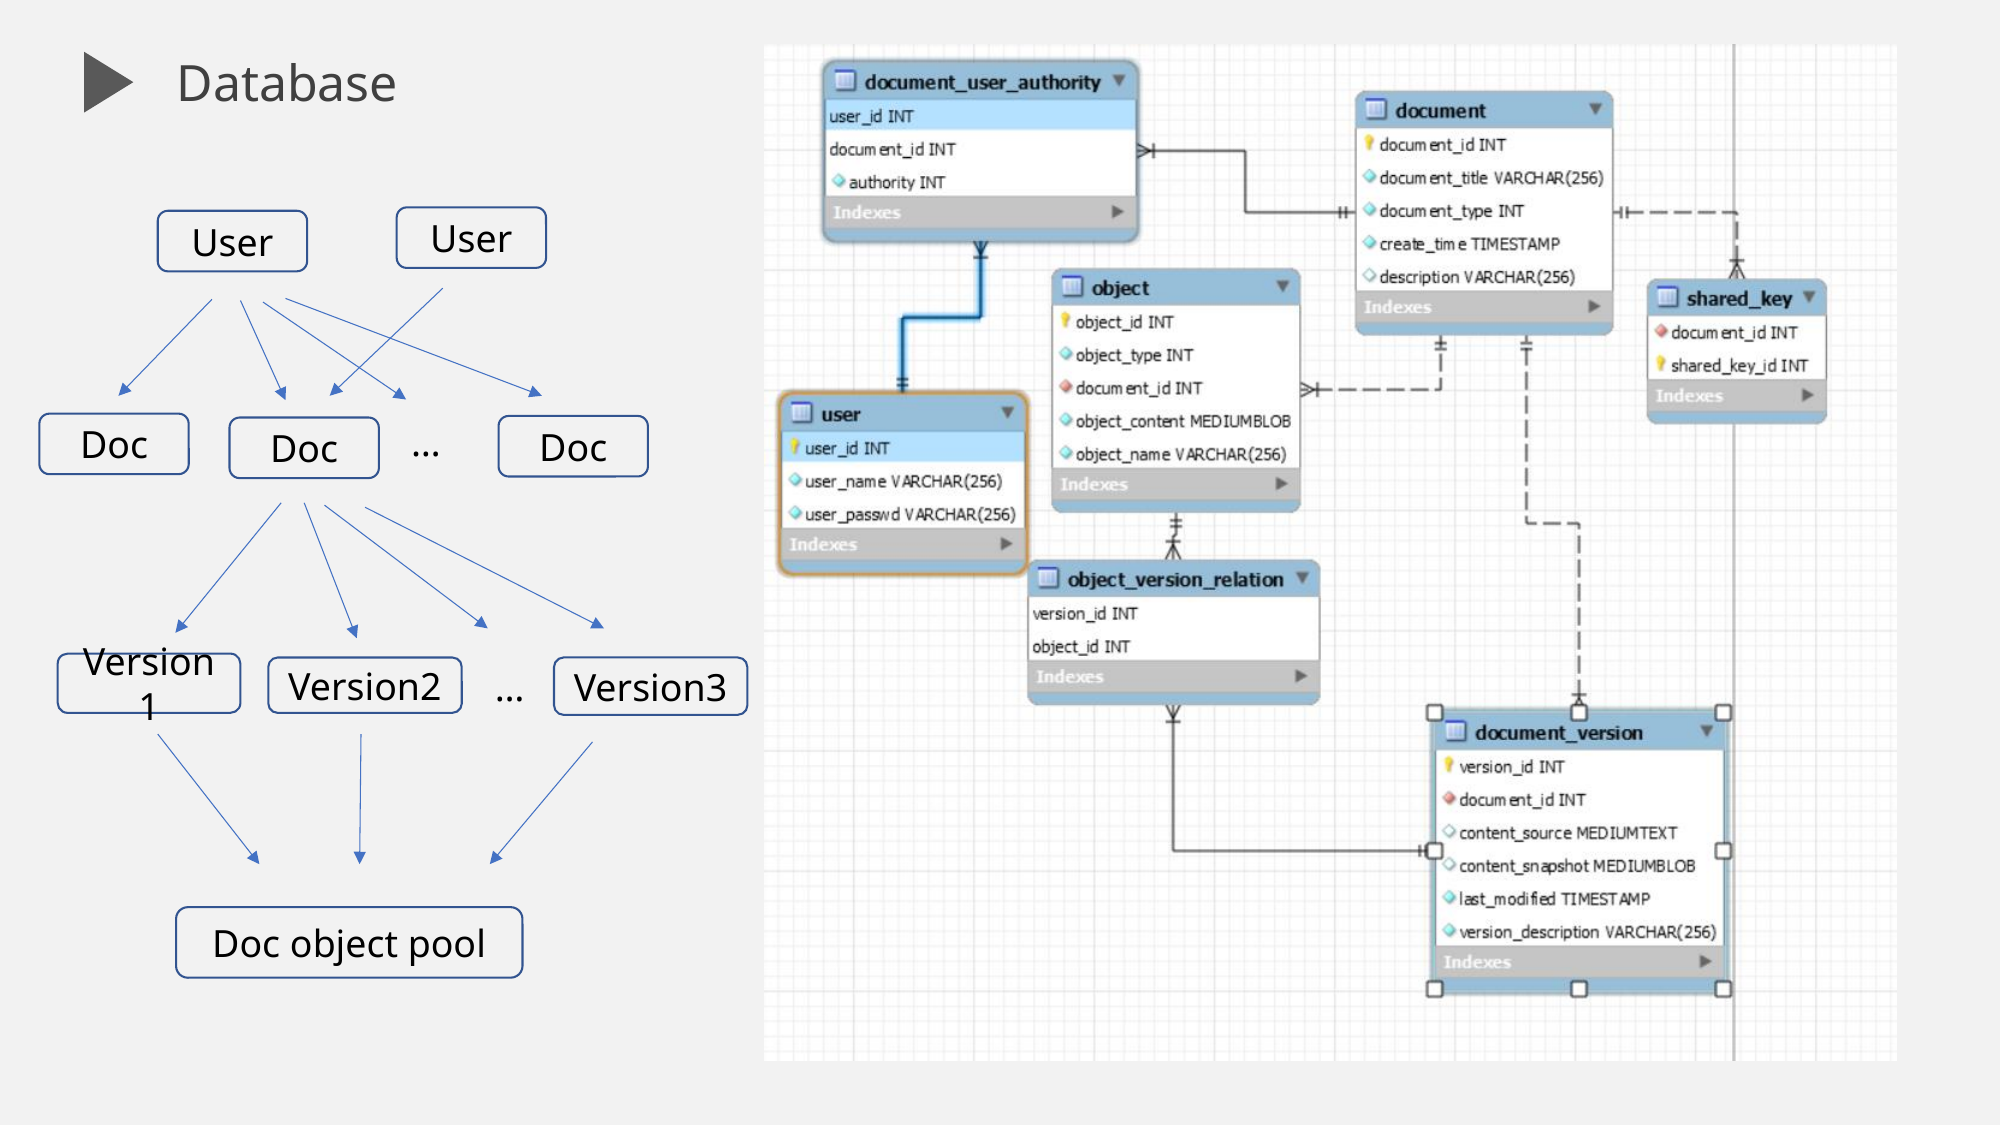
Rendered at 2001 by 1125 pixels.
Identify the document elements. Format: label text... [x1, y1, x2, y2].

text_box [304, 502, 357, 639]
text_box Doc [228, 416, 380, 480]
picture [764, 44, 1897, 1062]
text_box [489, 741, 593, 865]
text_box User [156, 209, 309, 273]
text_box … [480, 656, 540, 717]
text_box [118, 299, 212, 396]
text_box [488, 507, 604, 629]
text_box [83, 49, 136, 115]
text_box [240, 300, 286, 401]
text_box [285, 298, 542, 396]
text_box … [396, 412, 456, 472]
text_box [329, 288, 443, 298]
text_box Doc object pool [175, 906, 524, 979]
text_box User [395, 206, 548, 269]
text_box Doc [497, 414, 649, 478]
text_box Database [161, 44, 764, 119]
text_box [324, 505, 488, 629]
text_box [157, 734, 260, 865]
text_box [262, 302, 407, 400]
text_box Doc [38, 412, 190, 476]
text_box Version2 [267, 656, 463, 714]
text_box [175, 502, 282, 633]
text_box Version1 [56, 652, 242, 714]
text_box Version3 [552, 656, 749, 716]
